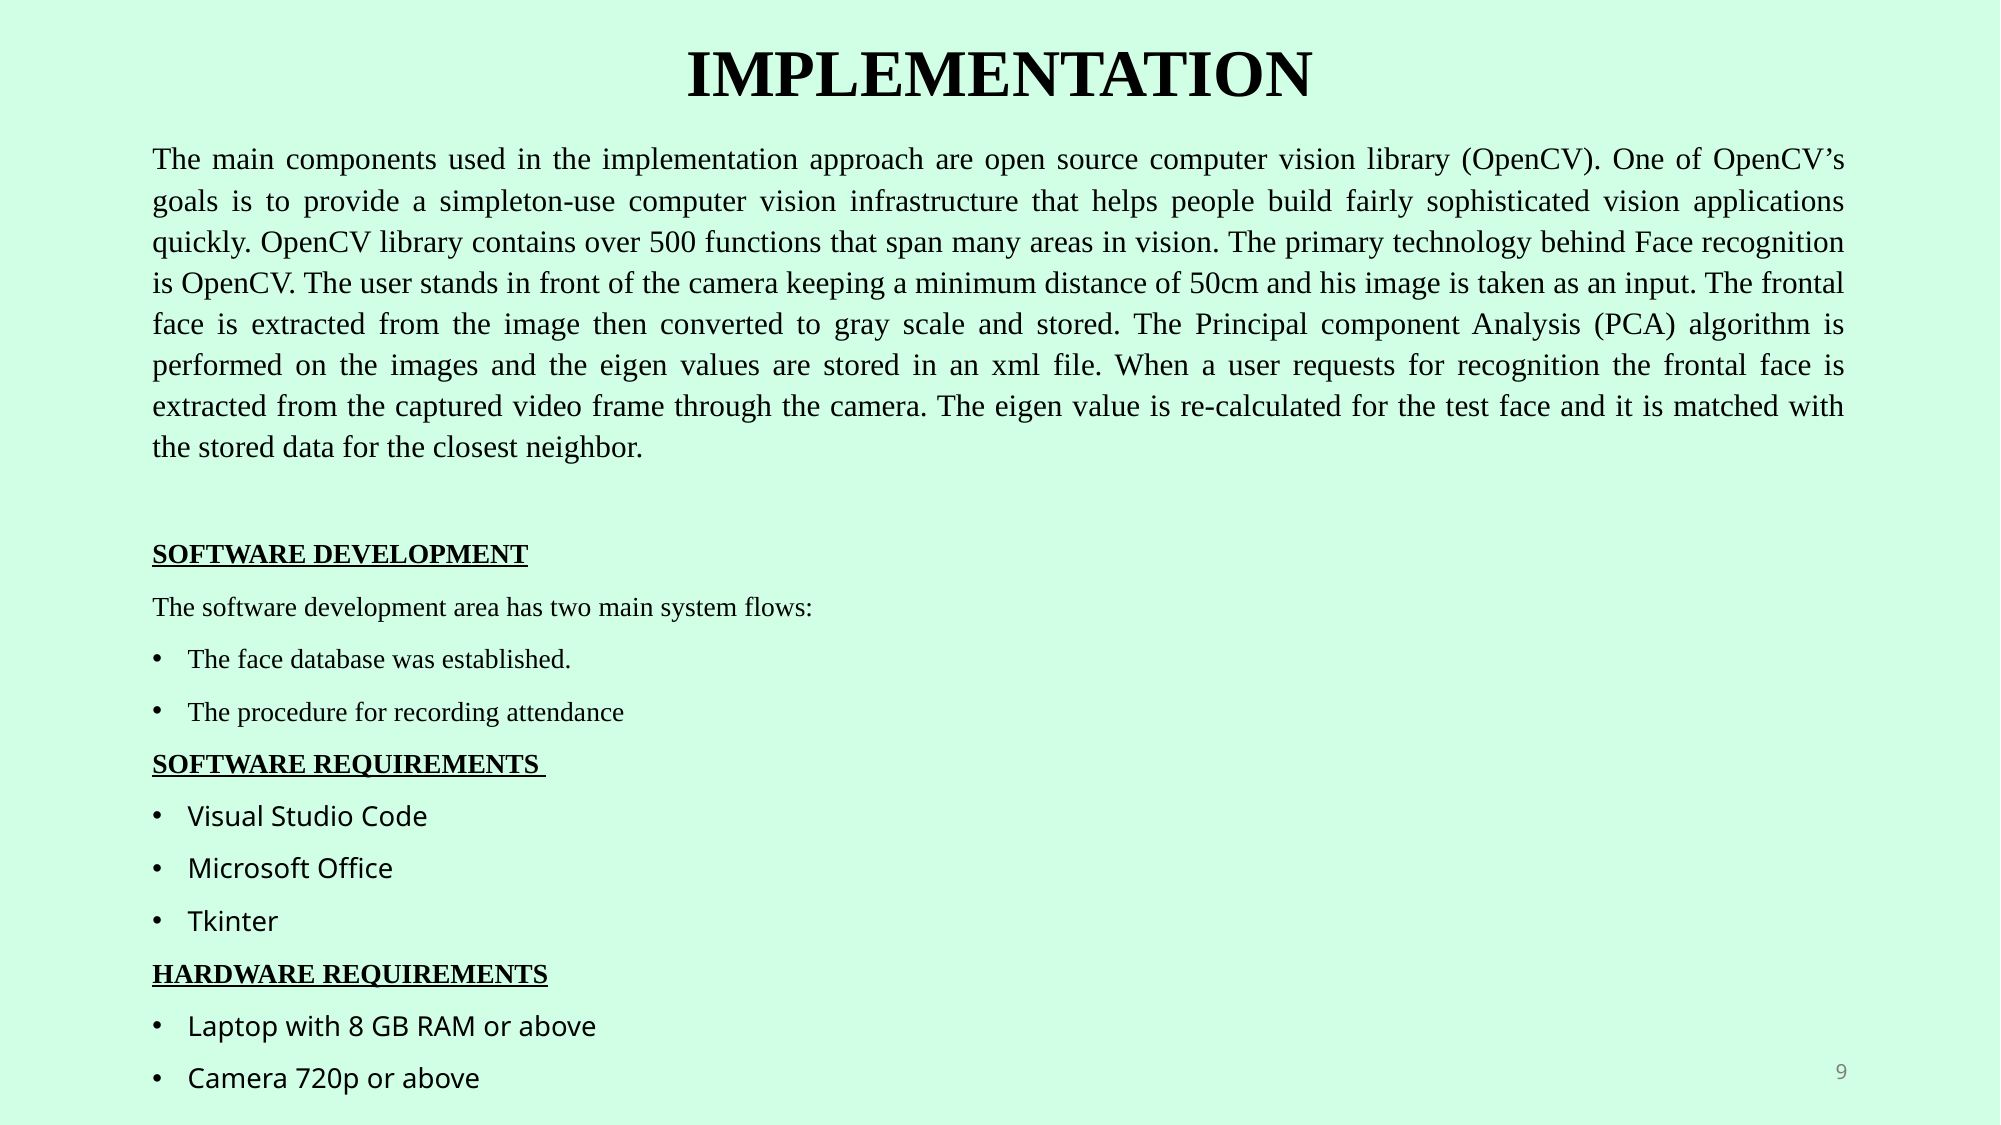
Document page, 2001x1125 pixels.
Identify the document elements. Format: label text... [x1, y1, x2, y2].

title IMPLEMENTATION [137, 22, 1863, 127]
list The main components used in the implementation approach are open source computer vision library (OpenCV). One of OpenCV’s goals is to provide a simpleton-use computer vision infrastructure that helps people build fairly sophisticated vision applications quickly. OpenCV library contains over 500 functions that span many areas in vision. The primary technology behind Face recognition is OpenCV. The user stands in front of the camera keeping a minimum distance of 50cm and his image is taken as an input. The frontal face is extracted from the image then converted to gray scale and stored. The Principal component Analysis (PCA) algorithm is performed on the images and the eigen values are stored in an xml file. When a user requests for recognition the frontal face is extracted from the captured video frame through the camera. The eigen value is re-calculated for the test face and it is matched with the stored data for the closest neighbor. SOFTWARE DEVELOPMENT The software development area has two main system flows: The face database was established. The procedure for recording attendance SOFTWARE REQUIREMENTS Visual Studio Code Microsoft Office Tkinter HARDWARE REQUIREMENTS Laptop with 8 GB RAM or above Camera 720p or above [137, 127, 1863, 1103]
slide_number 9 [1412, 1042, 1863, 1103]
